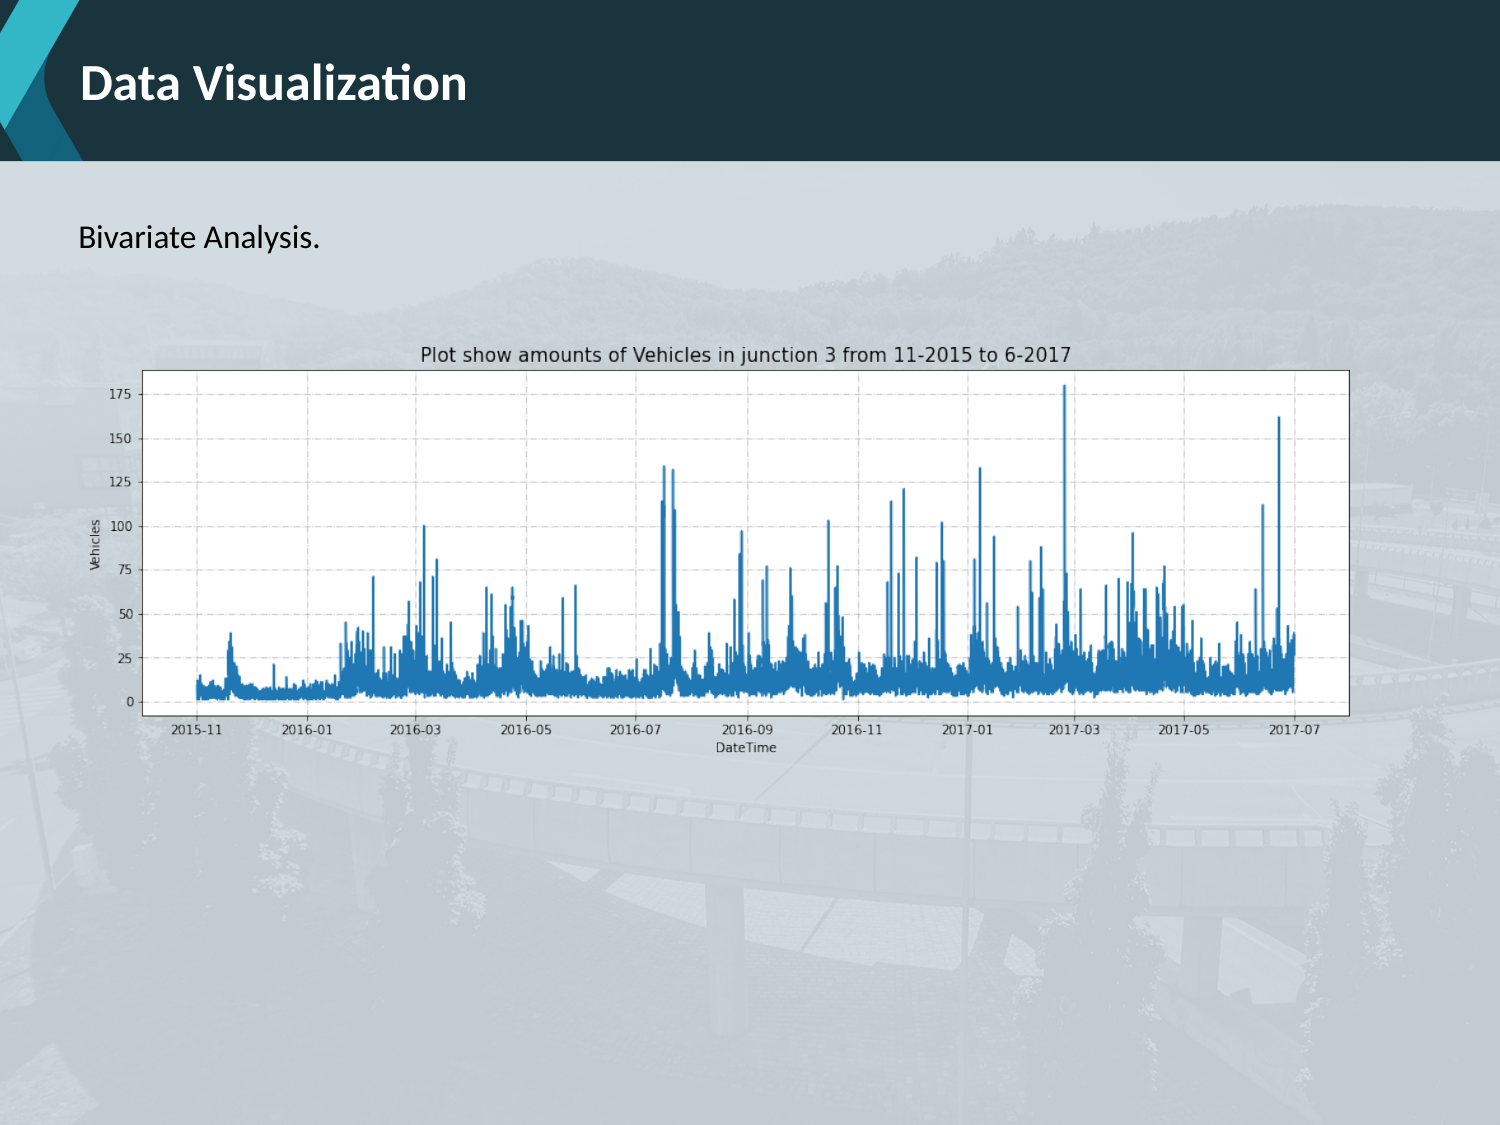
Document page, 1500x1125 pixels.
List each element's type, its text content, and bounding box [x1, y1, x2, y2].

picture [0, 0, 1500, 1125]
title Data Visualization [64, 14, 1376, 145]
list Bivariate Analysis. [63, 208, 1378, 1047]
